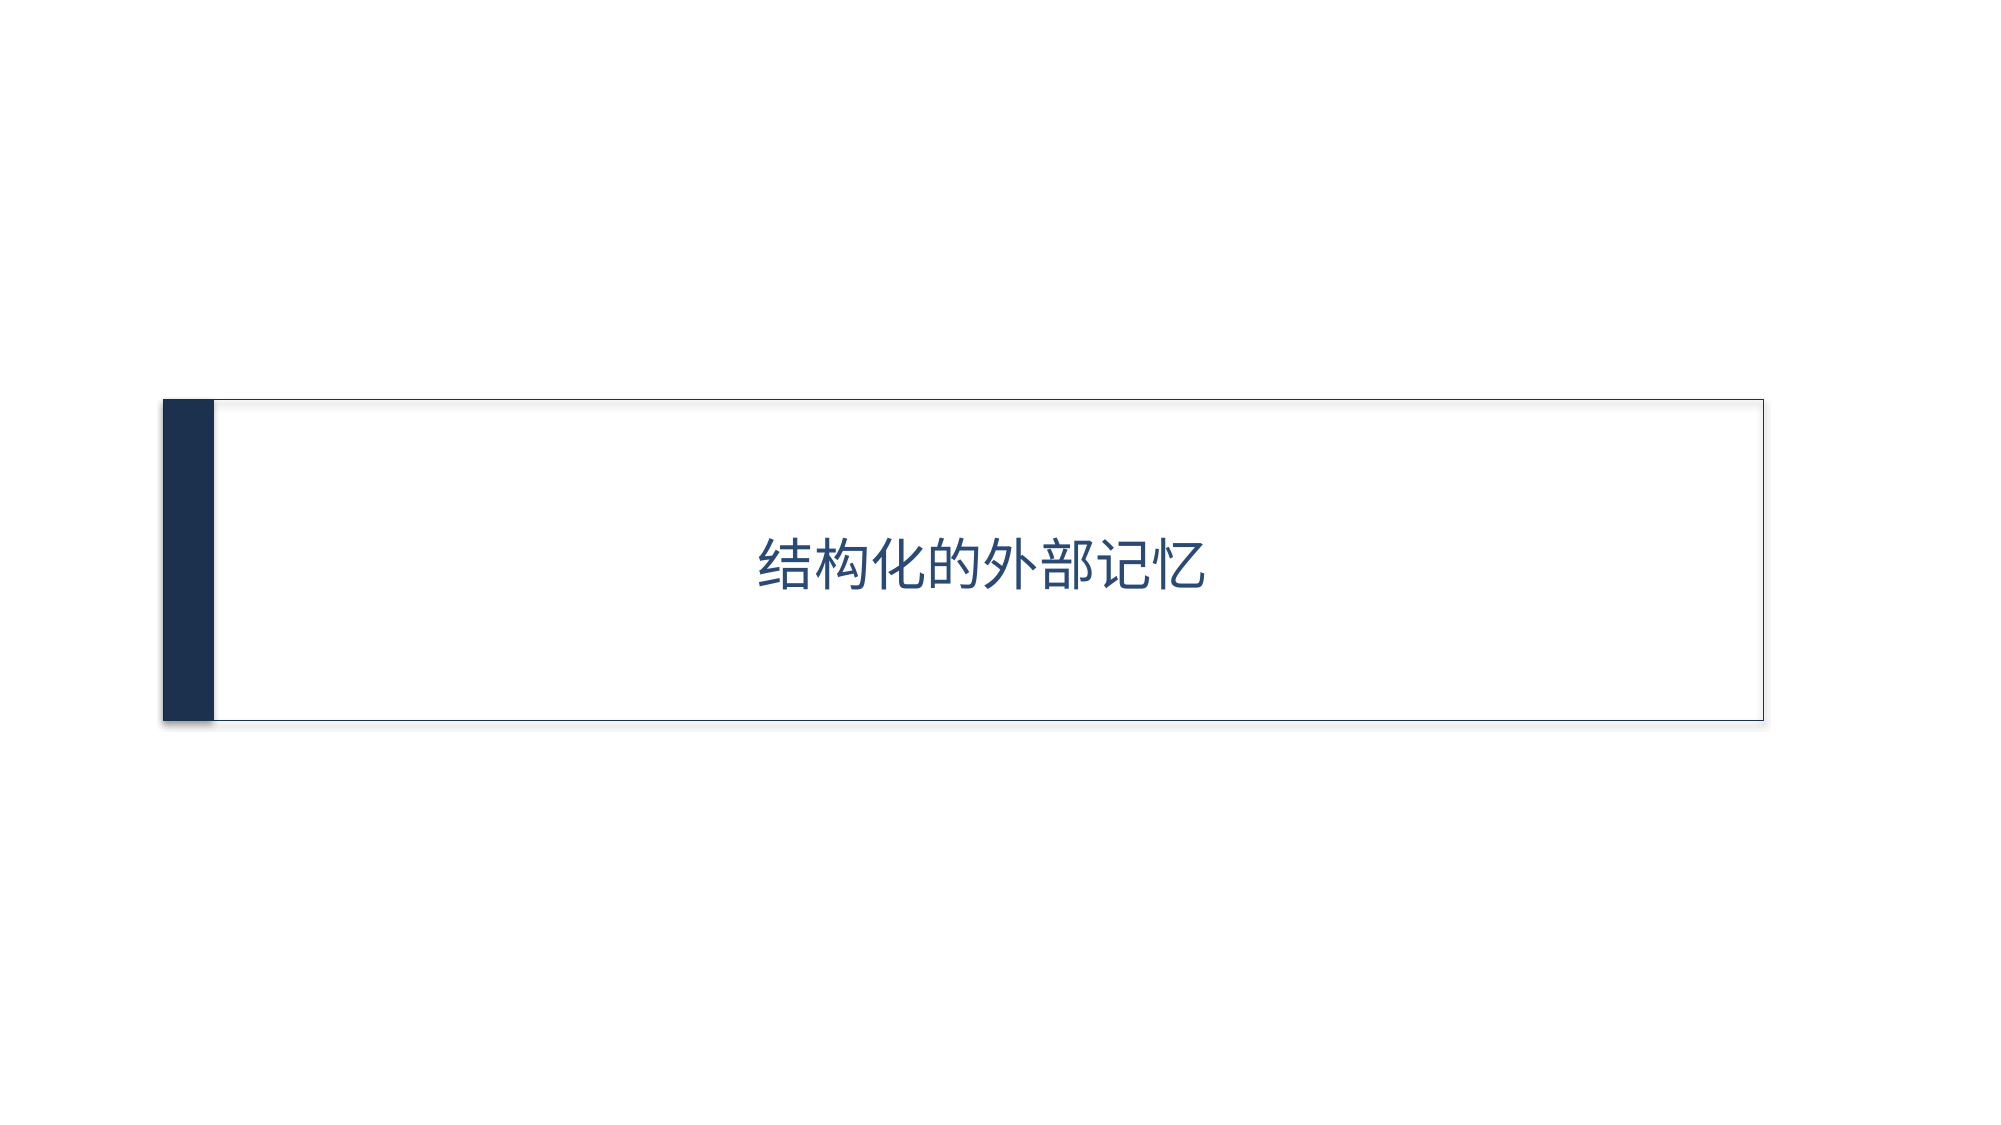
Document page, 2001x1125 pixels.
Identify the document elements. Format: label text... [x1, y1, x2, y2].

title 结构化的外部记忆 [232, 439, 1733, 688]
